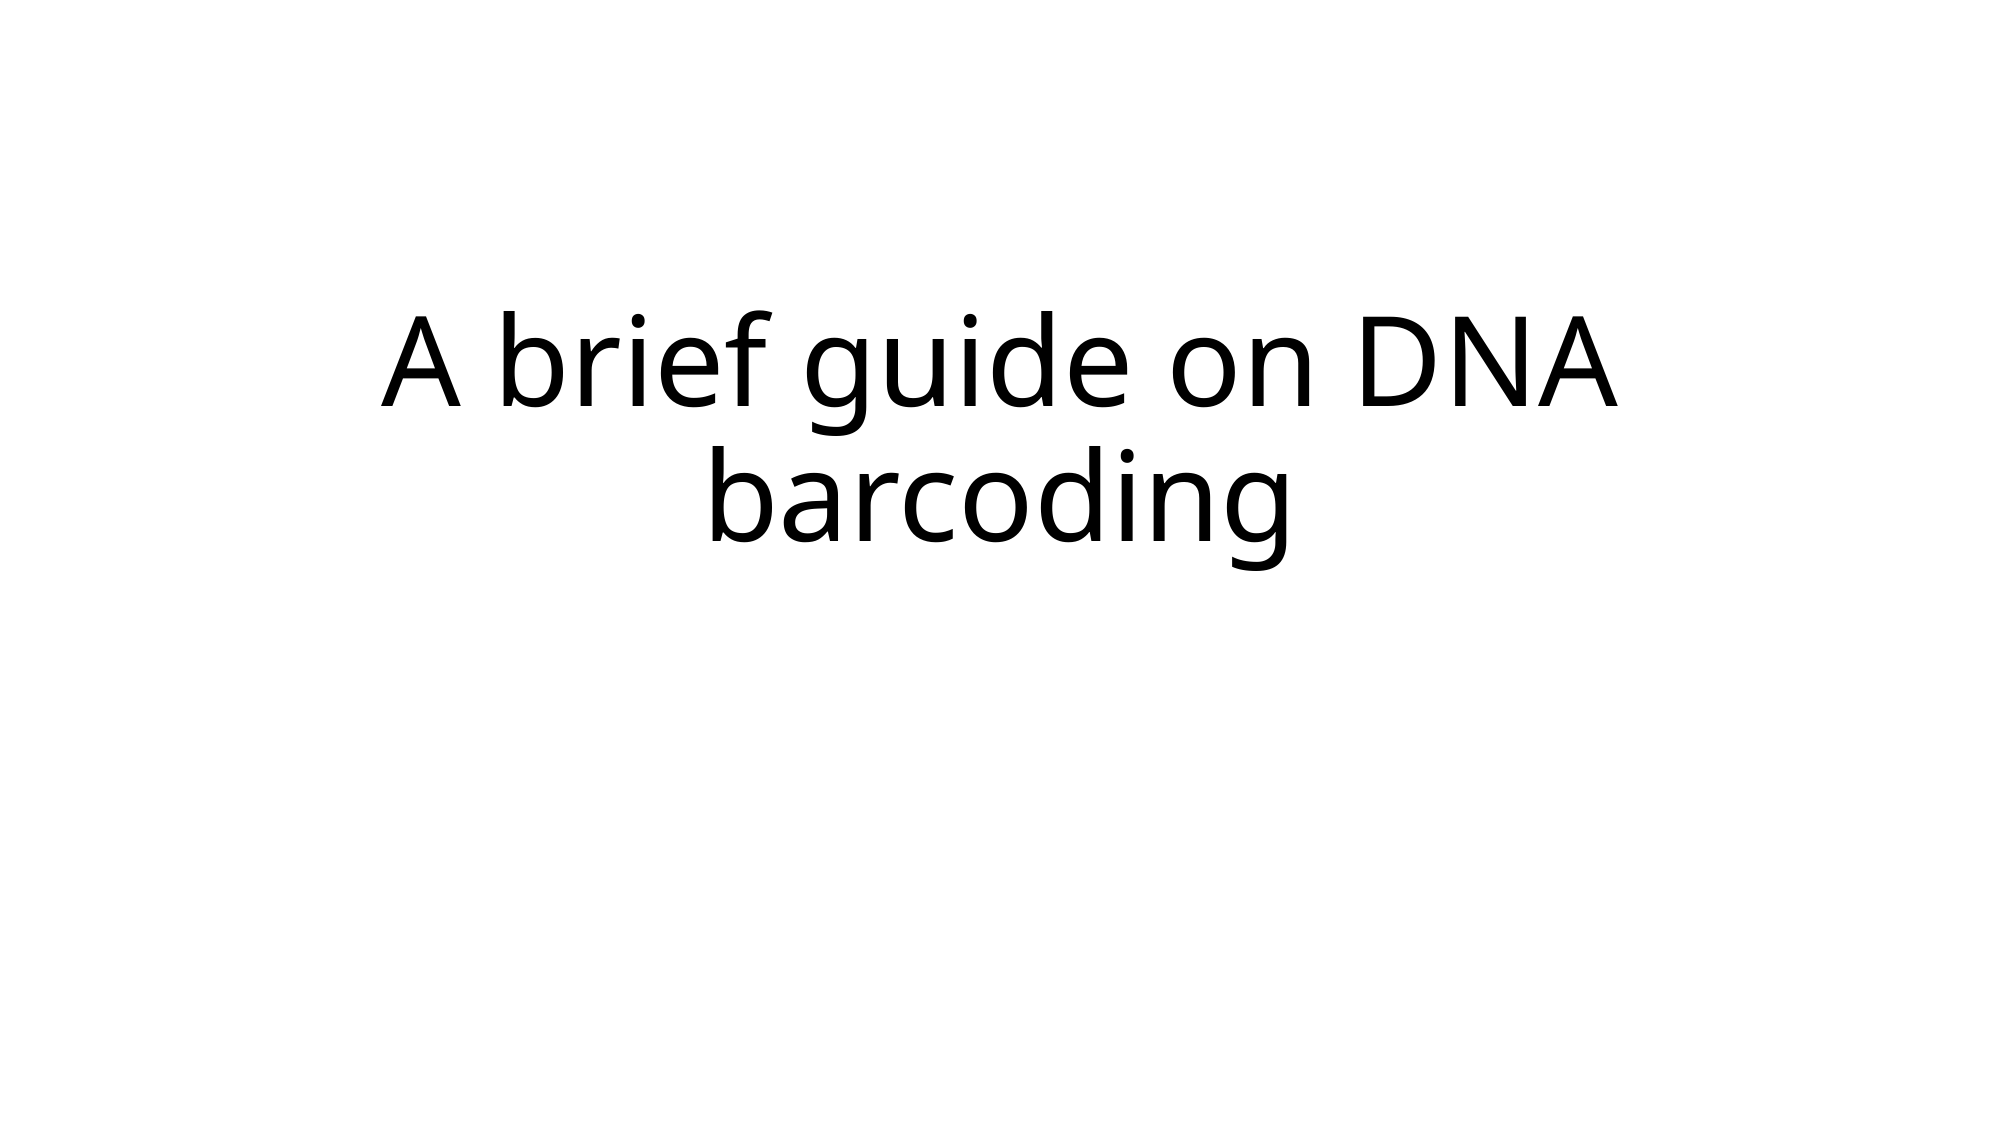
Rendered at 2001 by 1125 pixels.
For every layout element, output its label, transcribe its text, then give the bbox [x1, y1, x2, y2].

title A brief guide on DNA barcoding [249, 184, 1750, 576]
